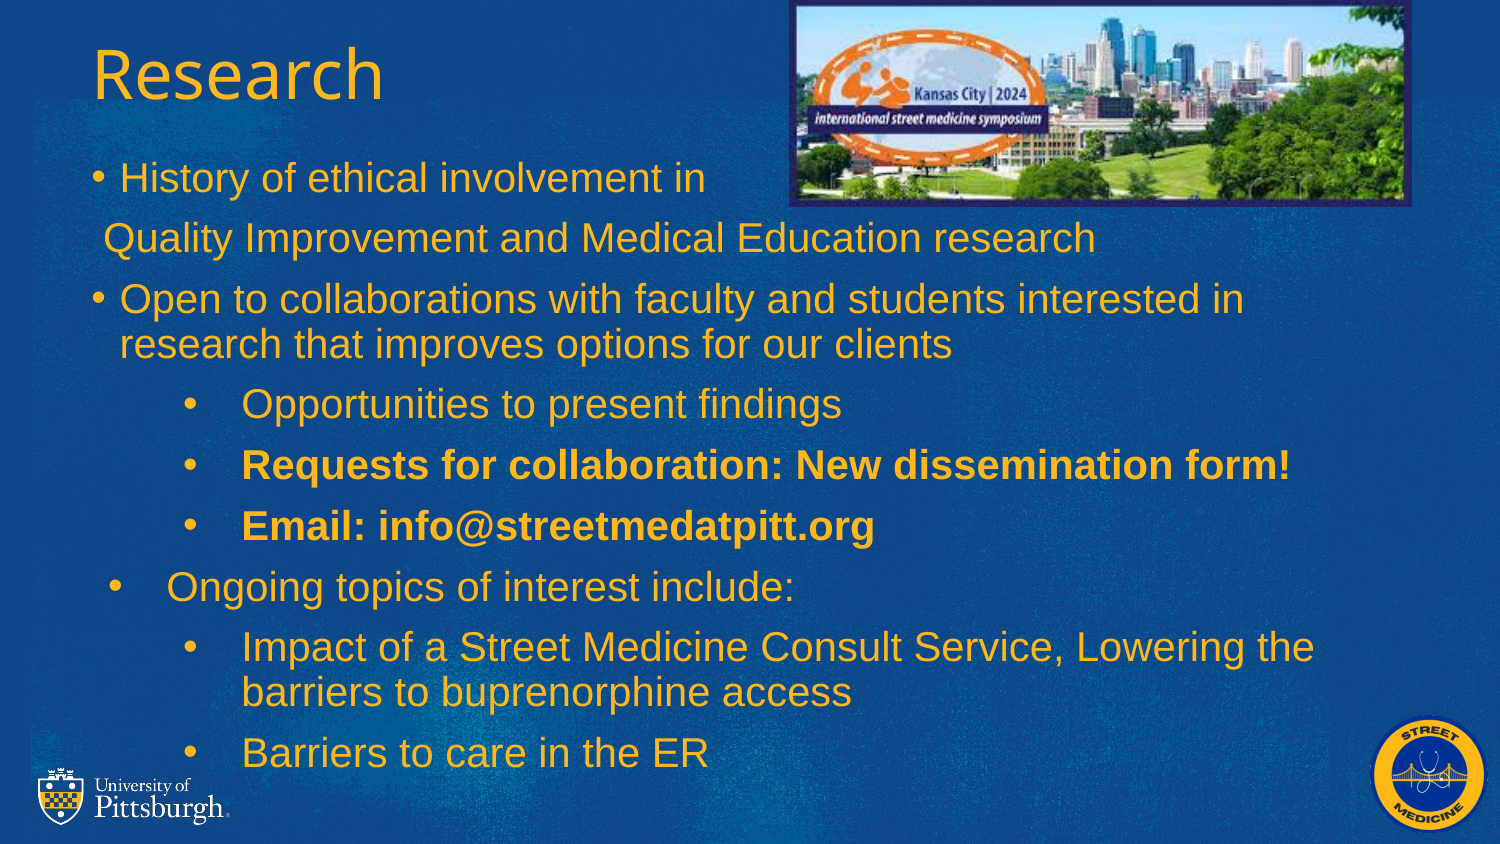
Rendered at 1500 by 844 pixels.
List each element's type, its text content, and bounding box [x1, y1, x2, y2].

title Research [76, 32, 783, 124]
picture [0, 0, 1500, 844]
list History of ethical involvement in Quality Improvement and Medical Education research Open to collaborations with faculty and students interested in research that improves options for our clients Opportunities to present findings Requests for collaboration: New dissemination form! Email: info@streetmedatpitt.org Ongoing topics of interest include: Impact of a Street Medicine Consult Service, Lowering the barriers to buprenorphine access Barriers to care in the ER [76, 148, 1352, 617]
